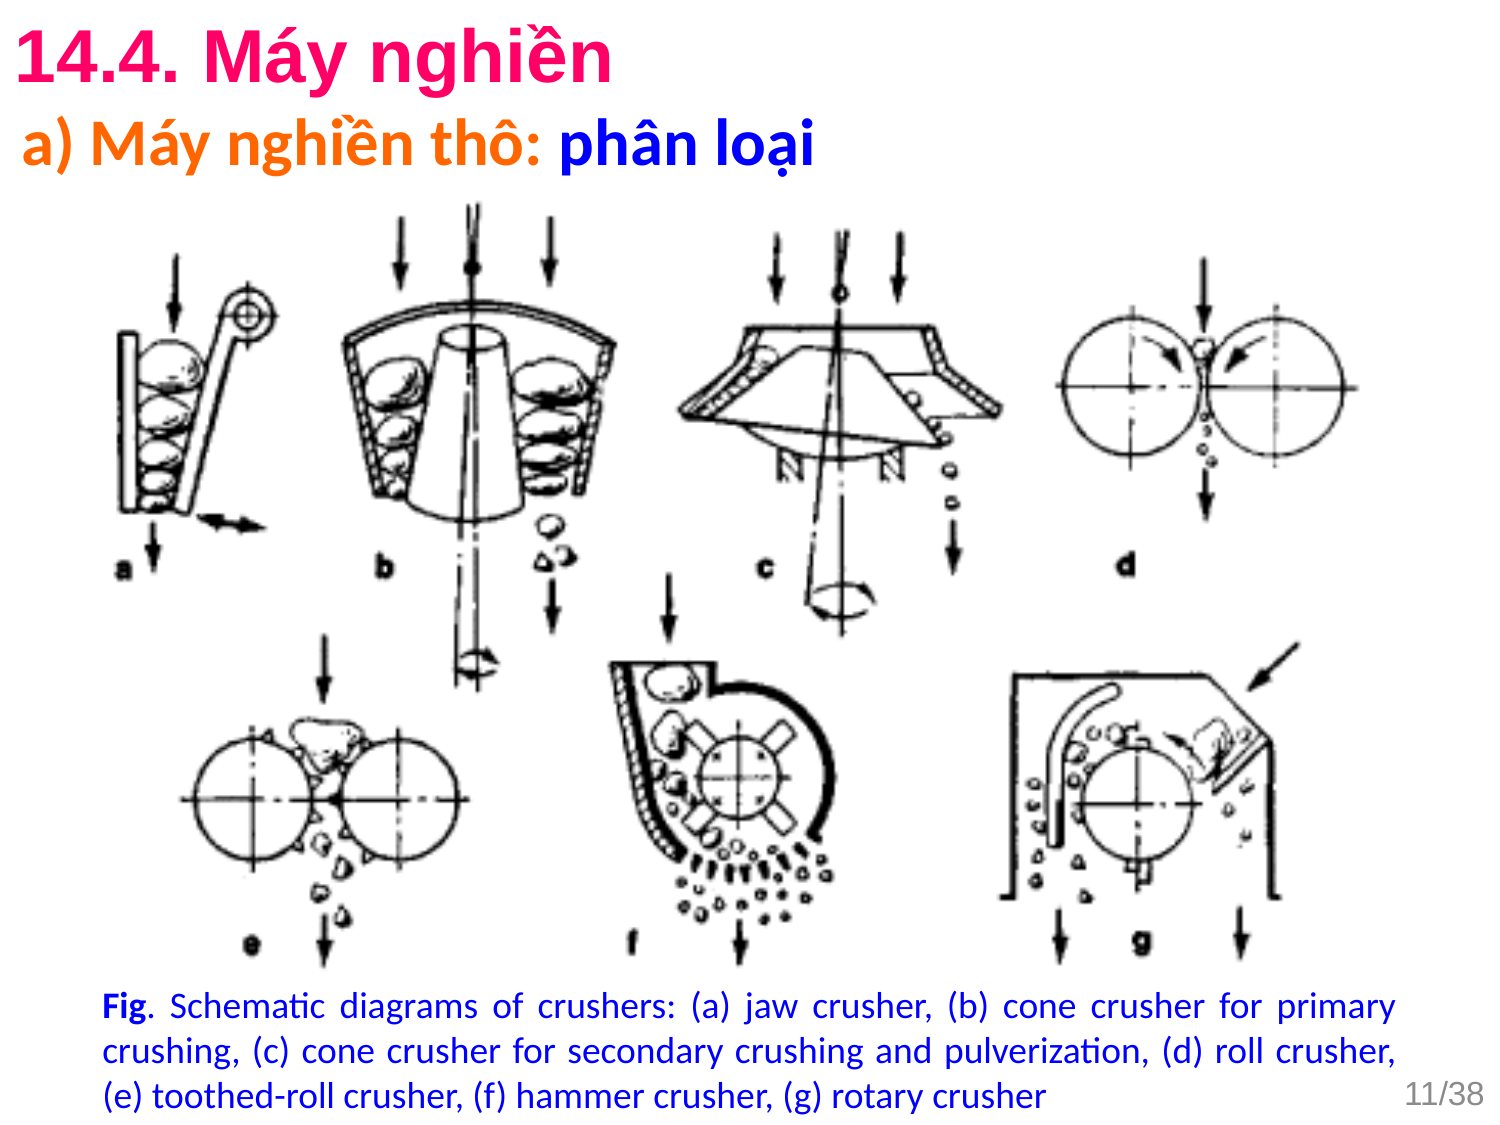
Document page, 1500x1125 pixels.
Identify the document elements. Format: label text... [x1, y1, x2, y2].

picture [112, 199, 1363, 976]
text_box a) Máy nghiền thô: phân loại [6, 91, 832, 187]
text_box Fig. Schematic diagrams of crushers: (a) jaw crusher, (b) cone crusher for primary crushing, (c) cone crusher for secondary crushing and pulverization, (d) roll crusher, (e) toothed-roll crusher, (f) hammer crusher, (g) rotary crusher [87, 973, 1413, 1124]
slide_number 11/38 [1149, 1062, 1500, 1123]
text_box 14.4. Máy nghiền [0, 0, 1500, 105]
